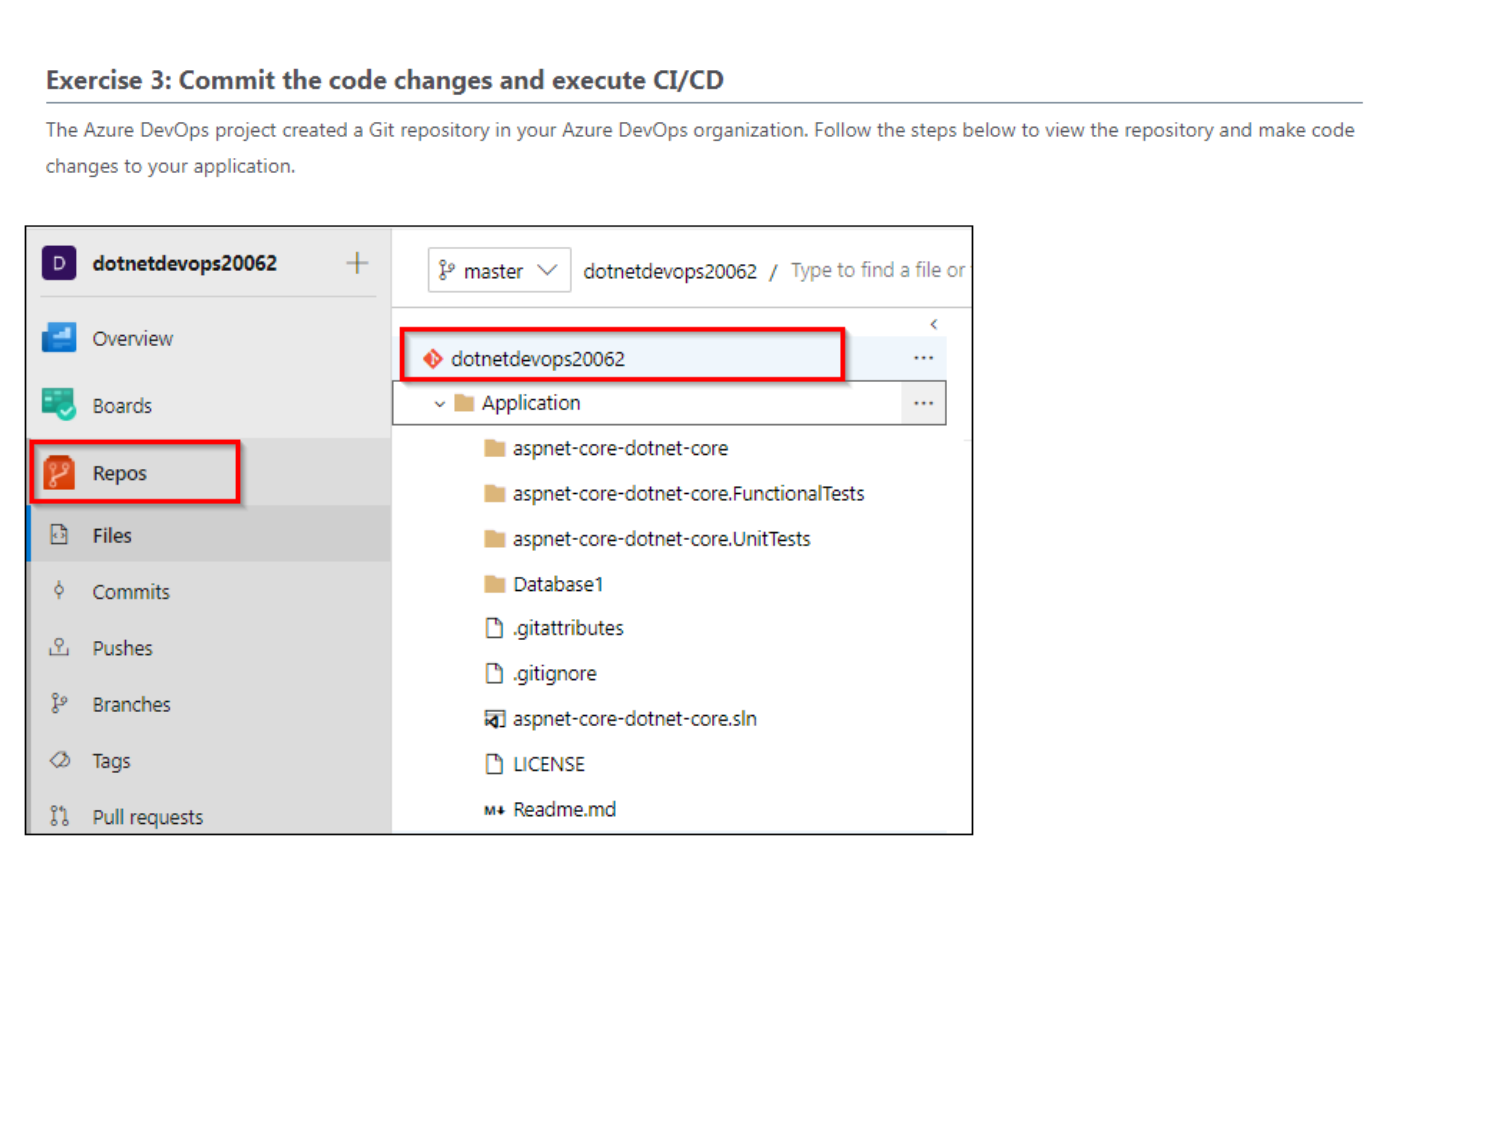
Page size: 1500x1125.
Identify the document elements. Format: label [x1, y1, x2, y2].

picture [0, 198, 1098, 848]
list [34, 46, 1386, 196]
